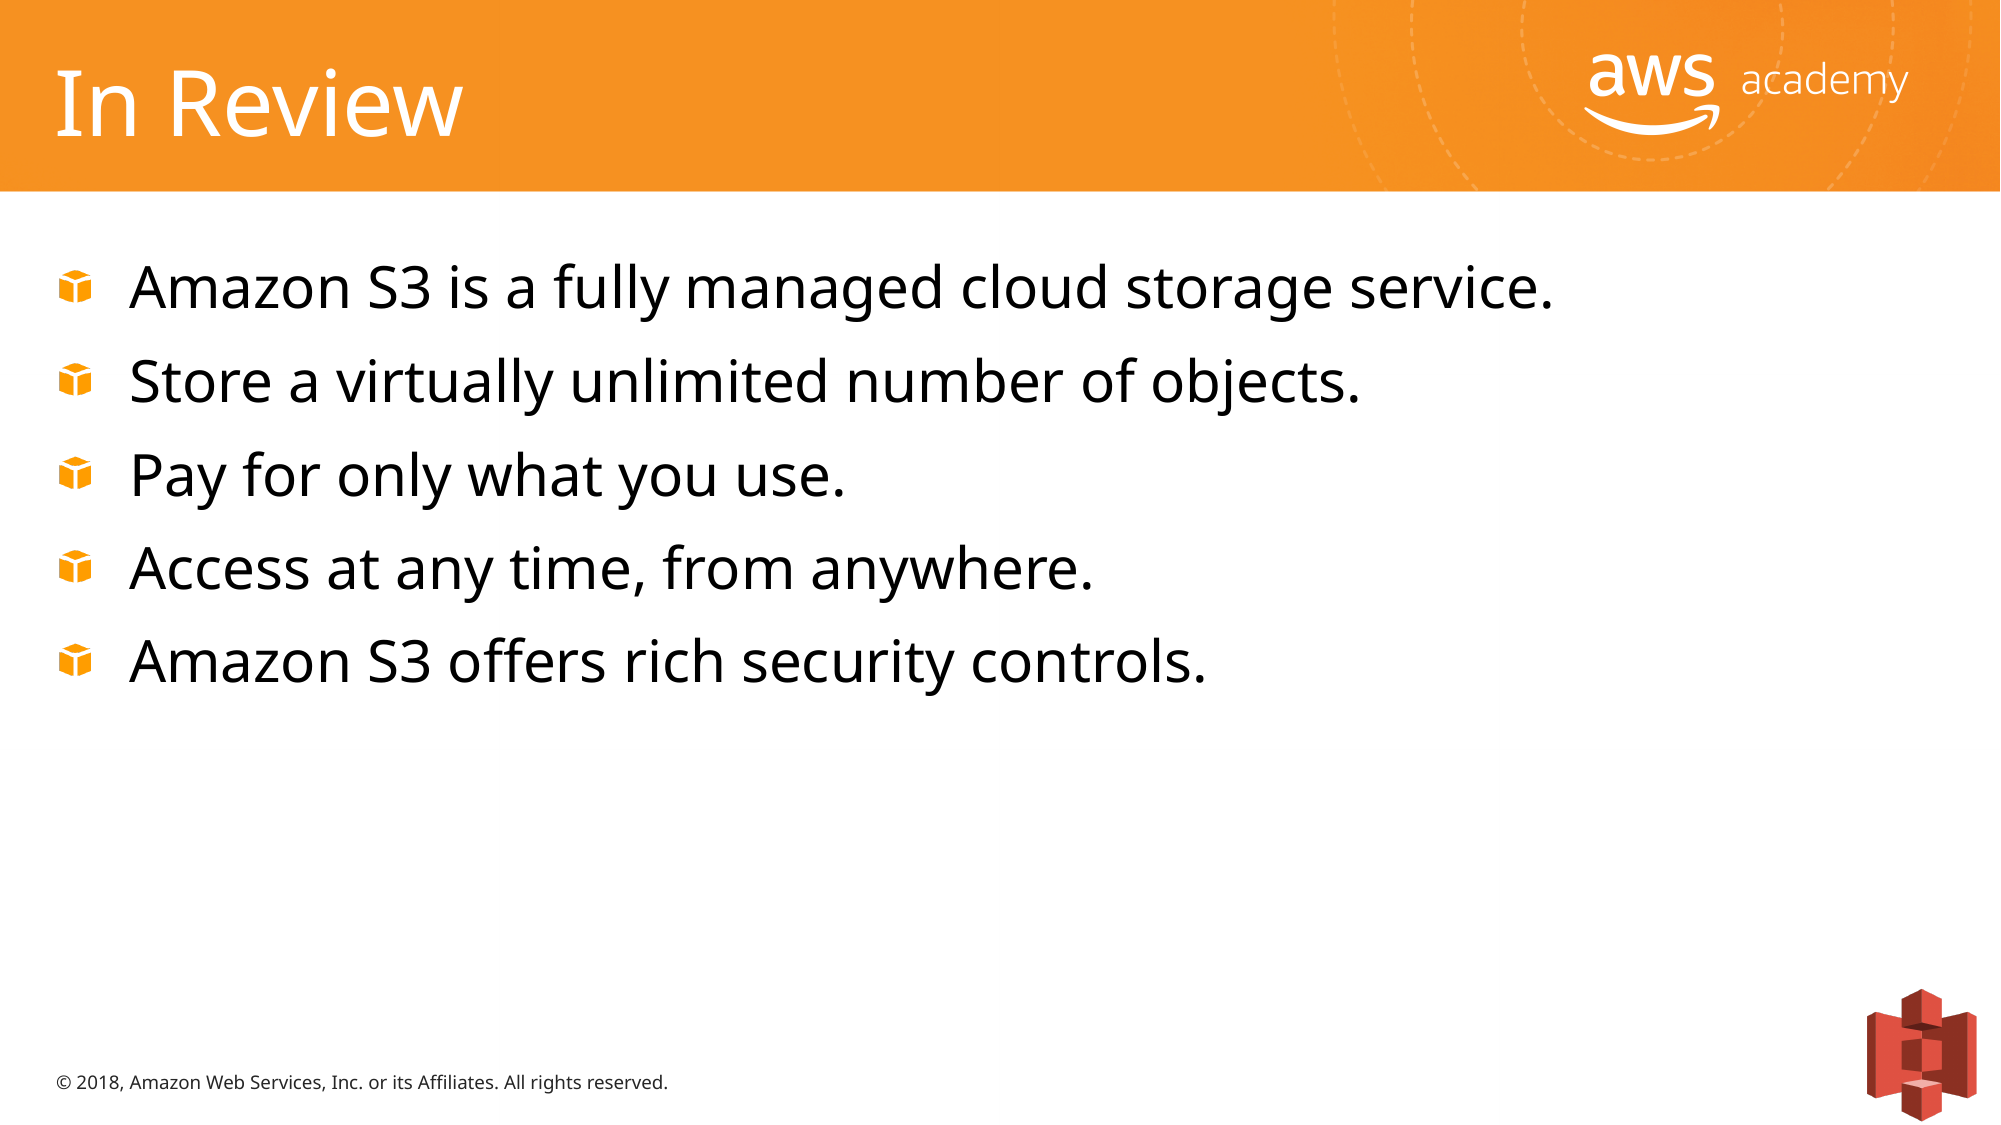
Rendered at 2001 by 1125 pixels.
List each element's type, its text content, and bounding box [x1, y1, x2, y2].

list Amazon S3 is a fully managed cloud storage service. Store a virtually unlimited number of objects. Pay for only what you use. Access at any time, from anywhere. Amazon S3 offers rich security controls. [39, 236, 1765, 1043]
title In Review [39, 43, 1863, 172]
picture [0, 0, 2000, 1125]
